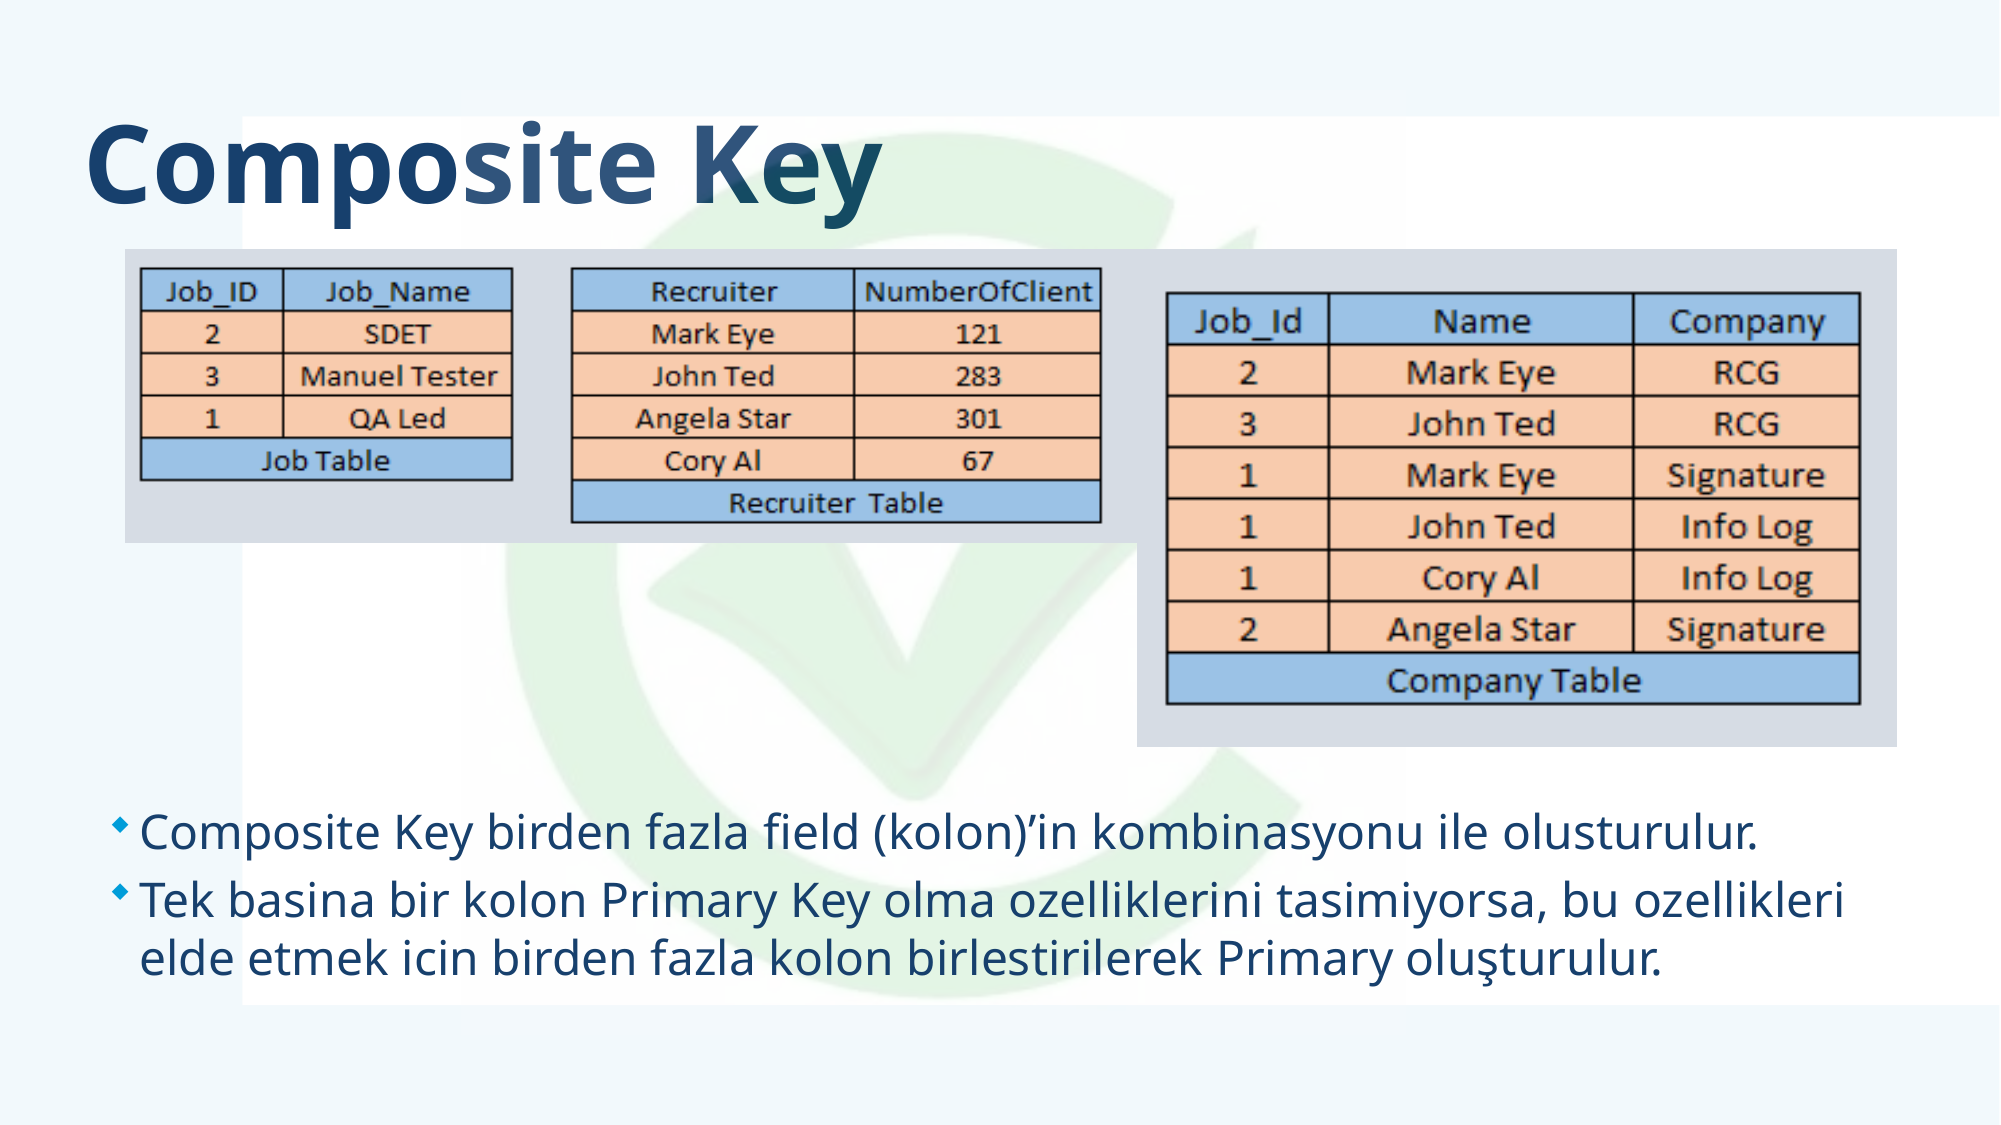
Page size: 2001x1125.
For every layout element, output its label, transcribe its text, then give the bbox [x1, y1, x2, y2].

title Composite Key [68, 59, 1799, 278]
picture [461, 747, 1406, 1035]
list Composite Key birden fazla field (kolon)’in kombinasyonu ile olusturulur. Tek basina bir kolon Primary Key olma ozelliklerini tasimiyorsa, bu ozellikleri elde etmek icin birden fazla kolon birlestirilerek Primary oluşturulur. [1406, 794, 1931, 1012]
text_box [125, 249, 1898, 747]
picture [461, 90, 1406, 249]
list Composite Key birden fazla field (kolon)’in kombinasyonu ile olusturulur. Tek basina bir kolon Primary Key olma ozelliklerini tasimiyorsa, bu ozellikleri elde etmek icin birden fazla kolon birlestirilerek Primary oluşturulur. [91, 794, 461, 1012]
